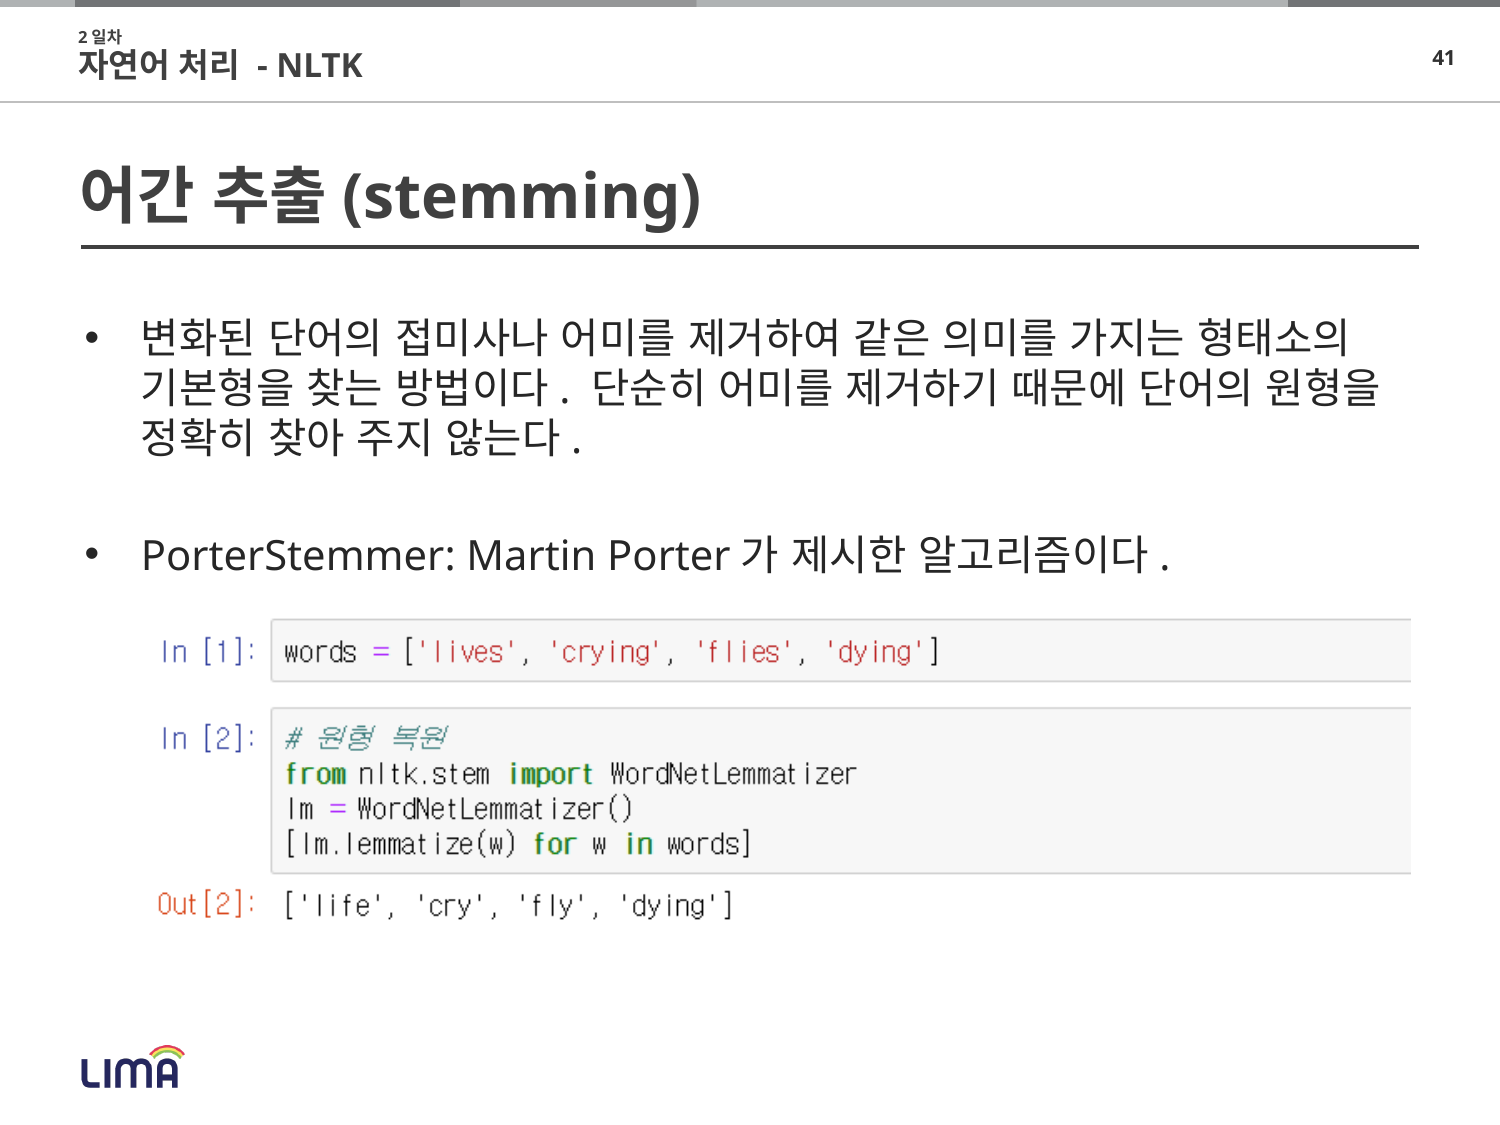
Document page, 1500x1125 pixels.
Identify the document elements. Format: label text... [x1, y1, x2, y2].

picture [0, 0, 1500, 23]
picture [146, 604, 1412, 938]
picture [81, 1045, 185, 1088]
text_box 2일차 자연어 처리 - NLTK [61, 21, 476, 93]
title 어간 추출(stemming) [65, 148, 1416, 257]
list 변화된 단어의 접미사나 어미를 제거하여 같은 의미를 가지는 형태소의 기본형을 찾는 방법이다. 단순히 어미를 제거하기 때문에 단어의 원형을 정확히 찾아 주지 않는다. PorterStemmer: Martin Porter가 제시한 알고리즘이다. [69, 304, 1451, 966]
